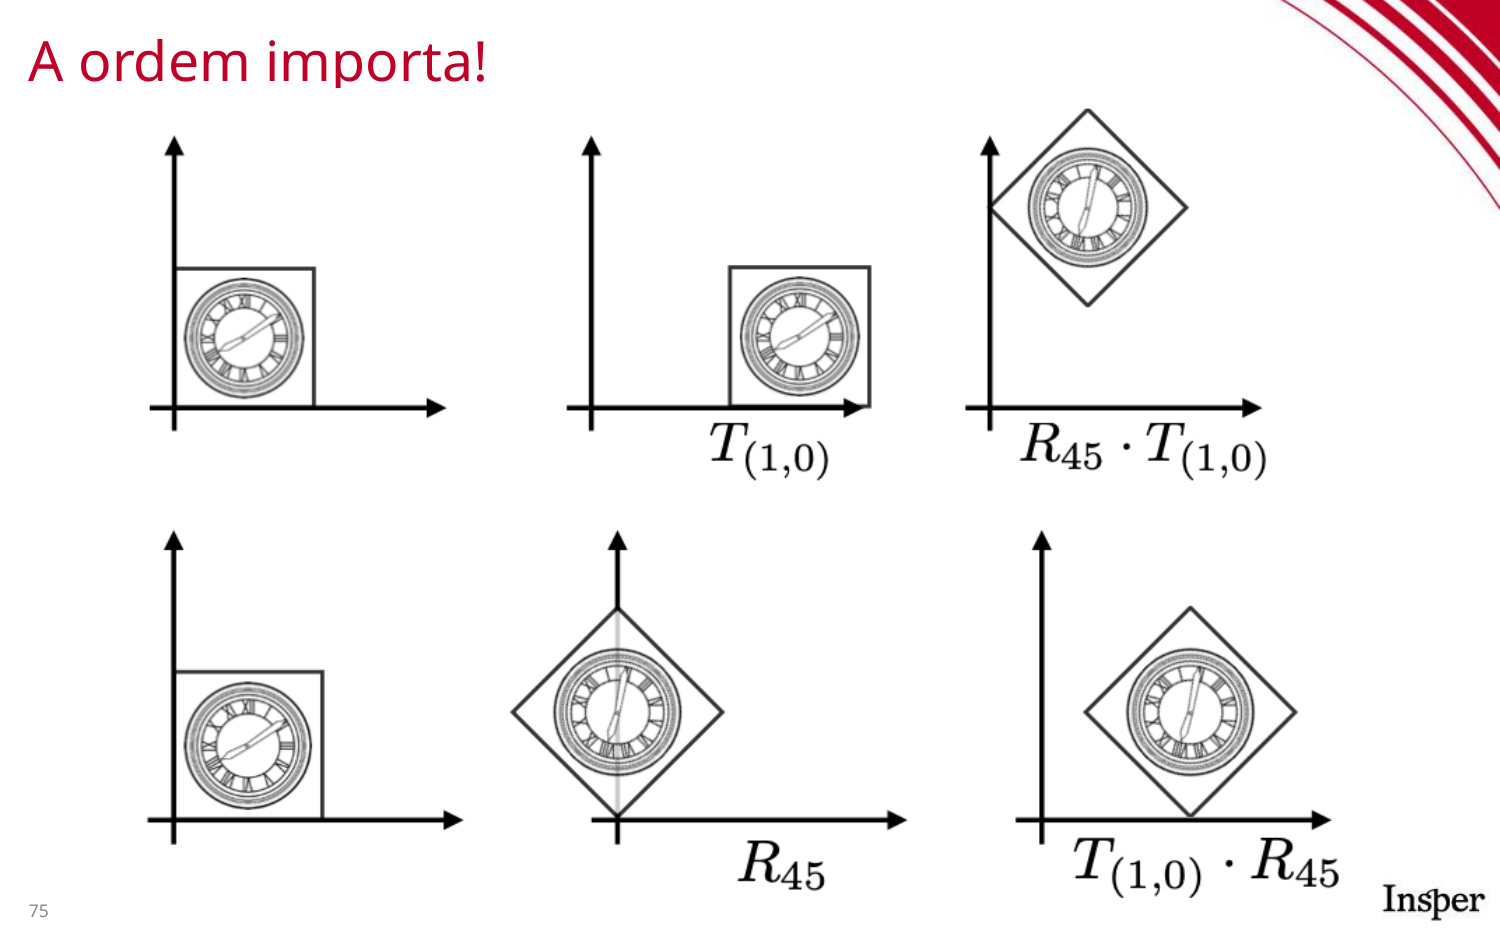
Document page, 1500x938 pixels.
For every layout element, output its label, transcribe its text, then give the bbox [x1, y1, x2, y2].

slide_number 75 [0, 887, 78, 938]
picture [122, 0, 1500, 938]
title A ordem importa! [13, 18, 1397, 104]
